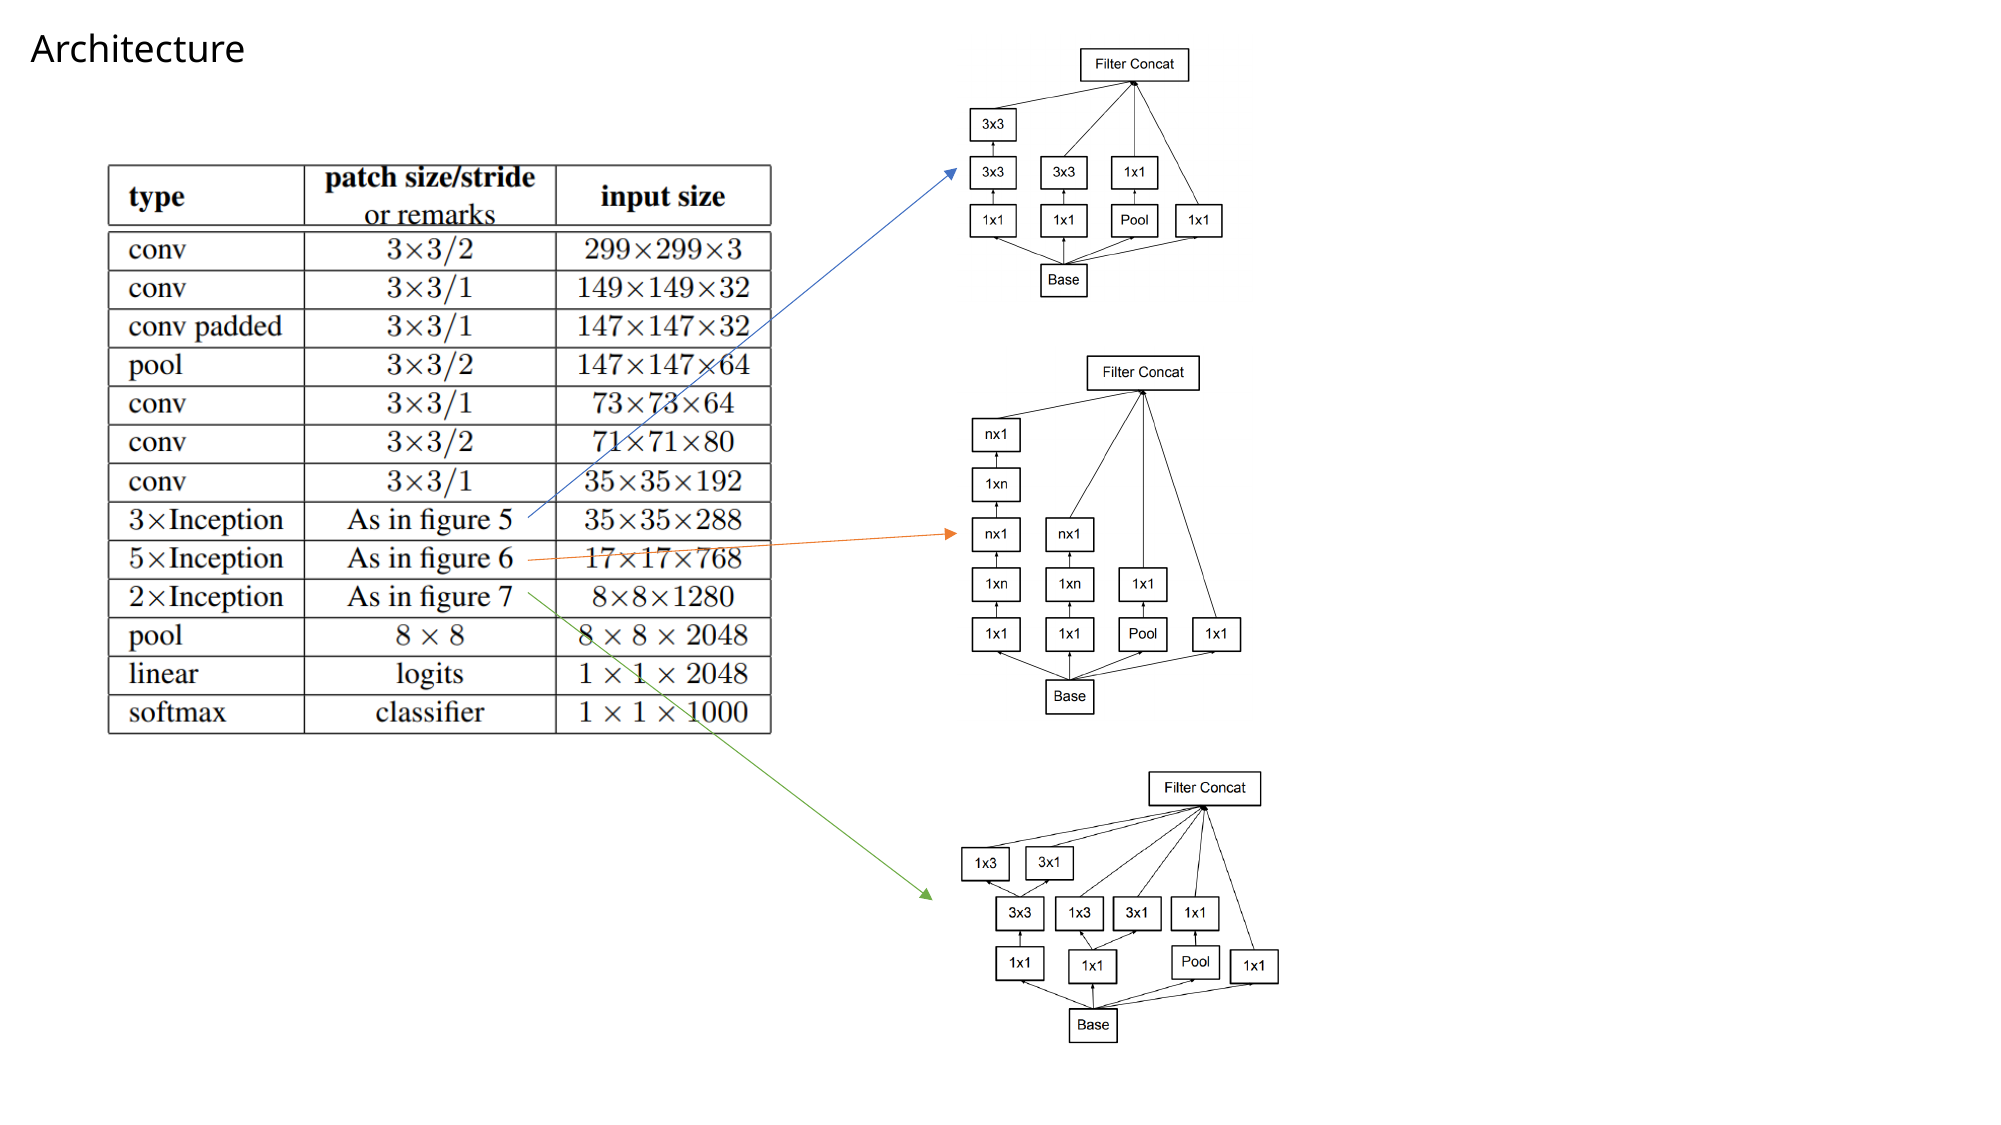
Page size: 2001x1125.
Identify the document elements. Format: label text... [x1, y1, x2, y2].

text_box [82, 34, 1309, 1048]
text_box Architecture [15, 17, 1108, 78]
